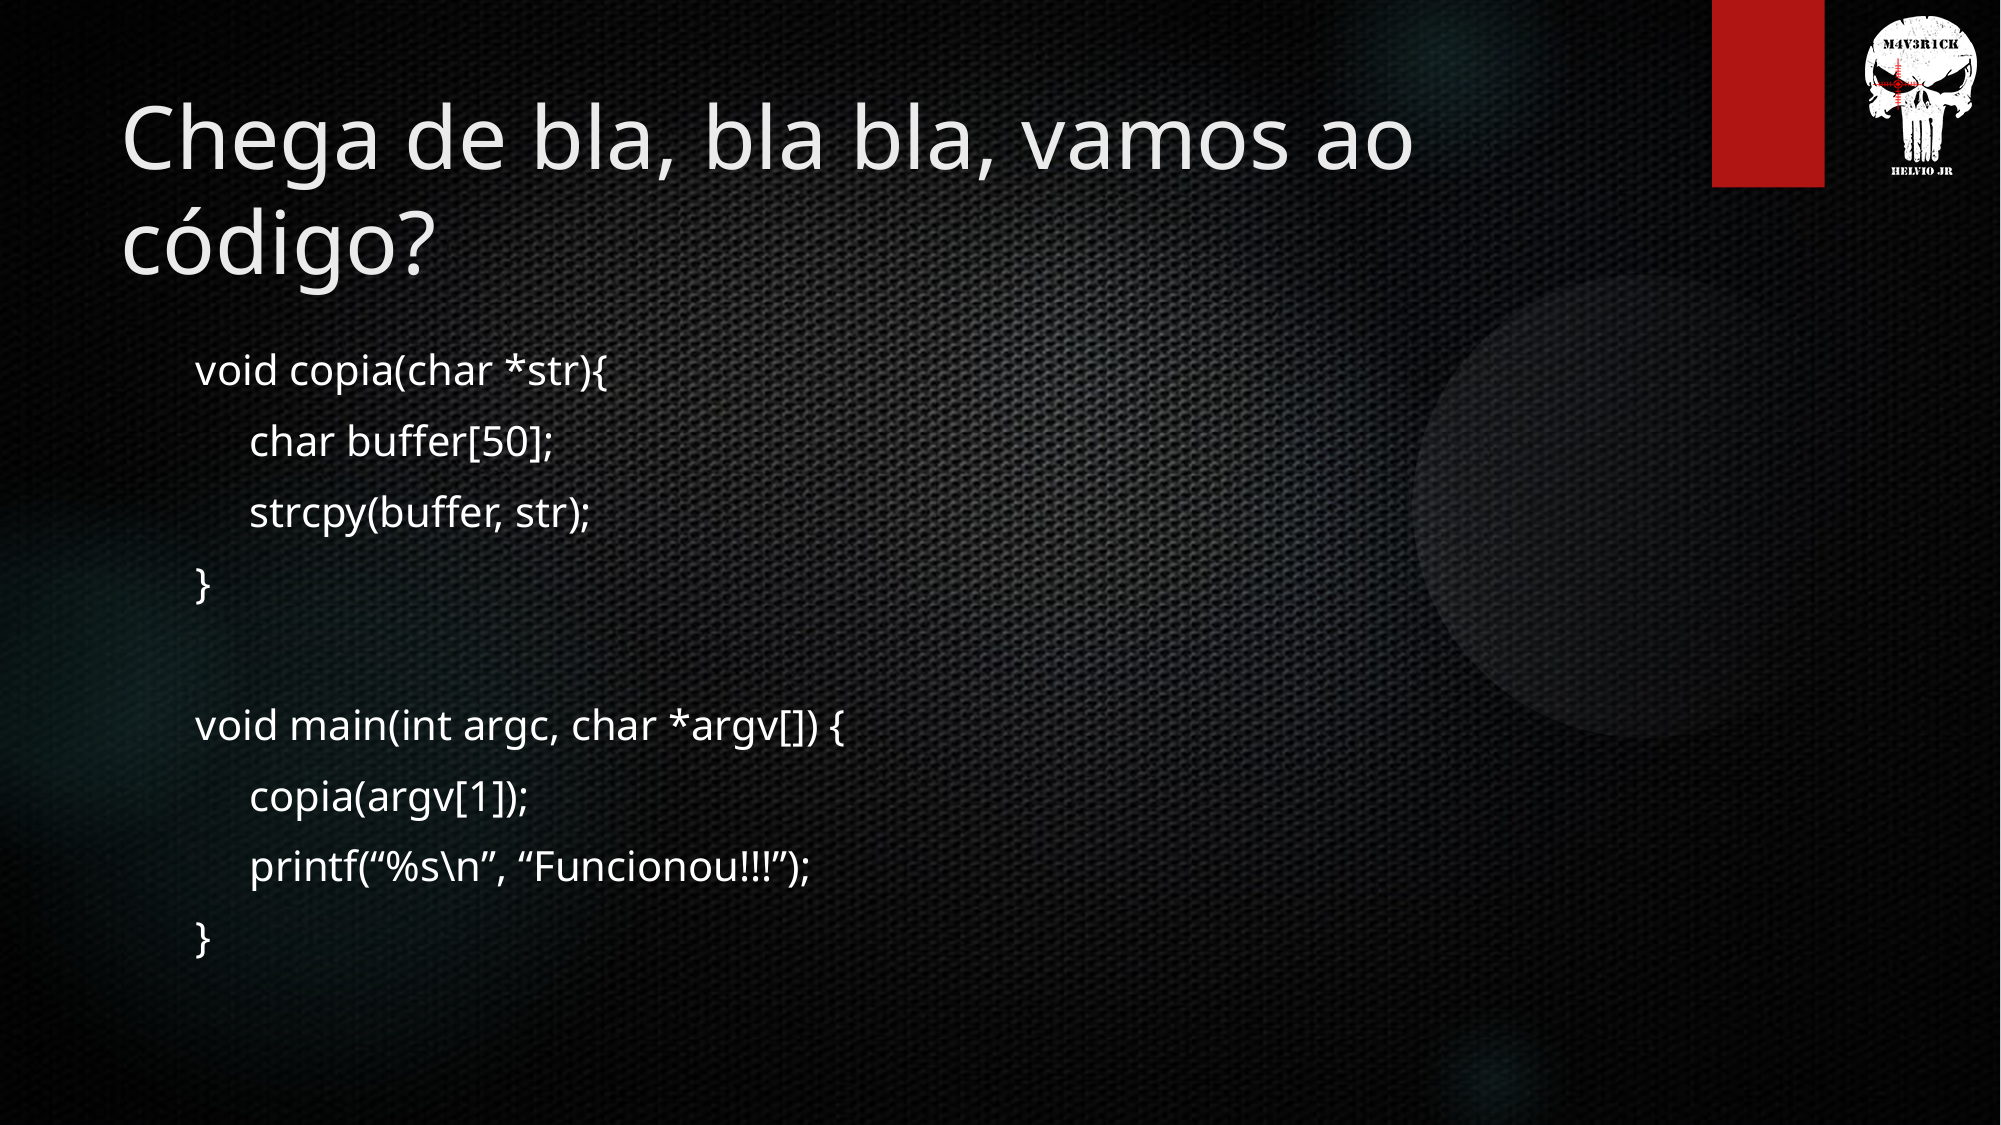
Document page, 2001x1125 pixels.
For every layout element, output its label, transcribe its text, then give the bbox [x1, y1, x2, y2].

text_box void copia(char *str){ char buffer[50]; strcpy(buffer, str); } void main(int argc, char *argv[]) { copia(argv[1]); printf(“%s\n”, “Funcionou!!!”); } [181, 336, 1649, 1025]
text_box Chega de bla, bla bla, vamos ao código? [106, 74, 1649, 304]
picture [0, 0, 2001, 1125]
